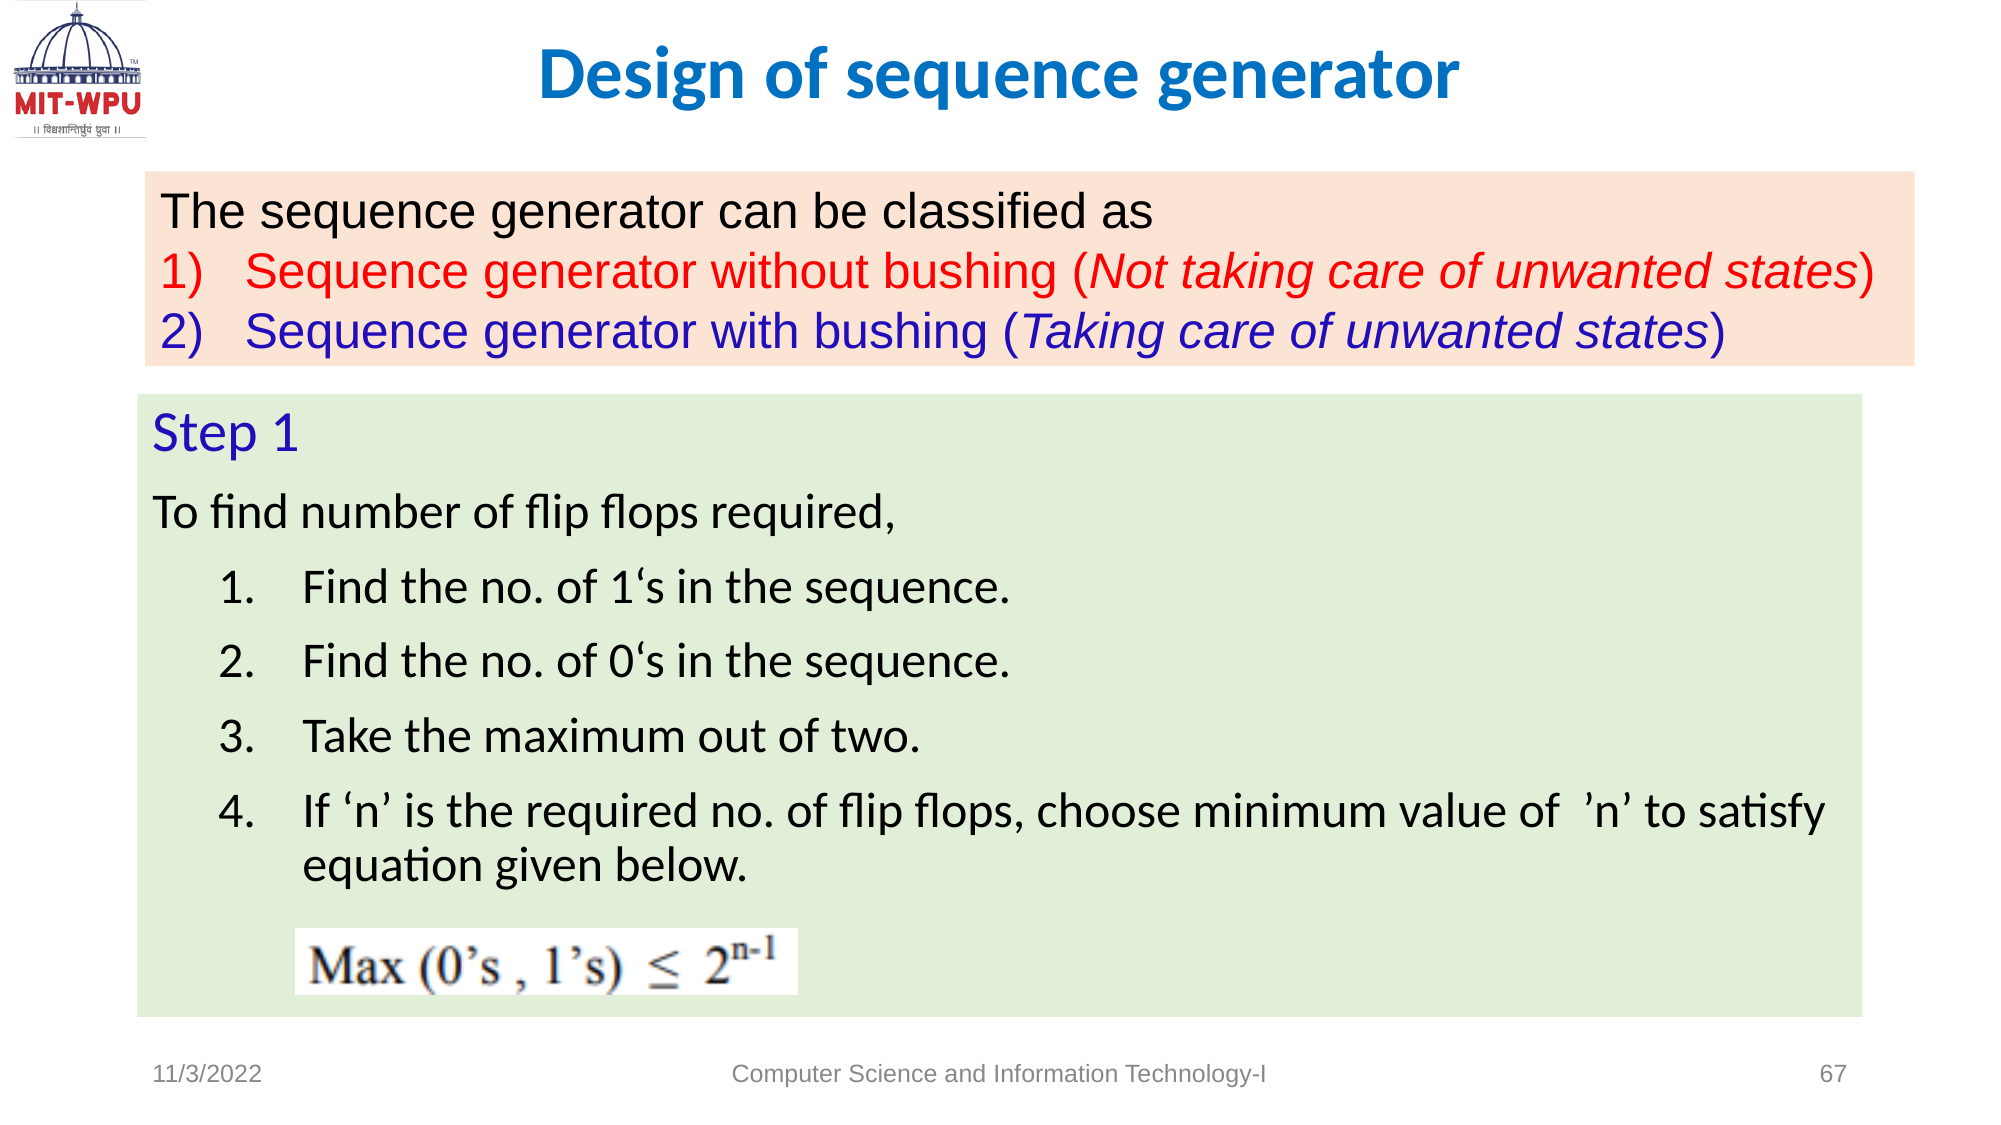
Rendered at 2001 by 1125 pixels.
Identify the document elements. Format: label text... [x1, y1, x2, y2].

text_box The sequence generator can be classified as Sequence generator without bushing (Not taking care of unwanted states) Sequence generator with bushing (Taking care of unwanted states) [145, 171, 1915, 367]
picture [295, 928, 798, 996]
title Design of sequence generator [168, 22, 1832, 127]
slide_number ‹#› [1412, 1042, 1863, 1103]
picture [11, 0, 146, 138]
footer Computer Science and Information Technology-I [662, 1042, 1338, 1103]
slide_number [137, 1042, 588, 1103]
list Step 1 To find number of flip flops required, Find the no. of 1‘s in the sequence. Find the no. of 0‘s in the sequence. Take the maximum out of two. If ‘n’ is the required no. of flip flops, choose minimum value of ’n’ to satisfy equation given below. [137, 393, 1863, 1017]
